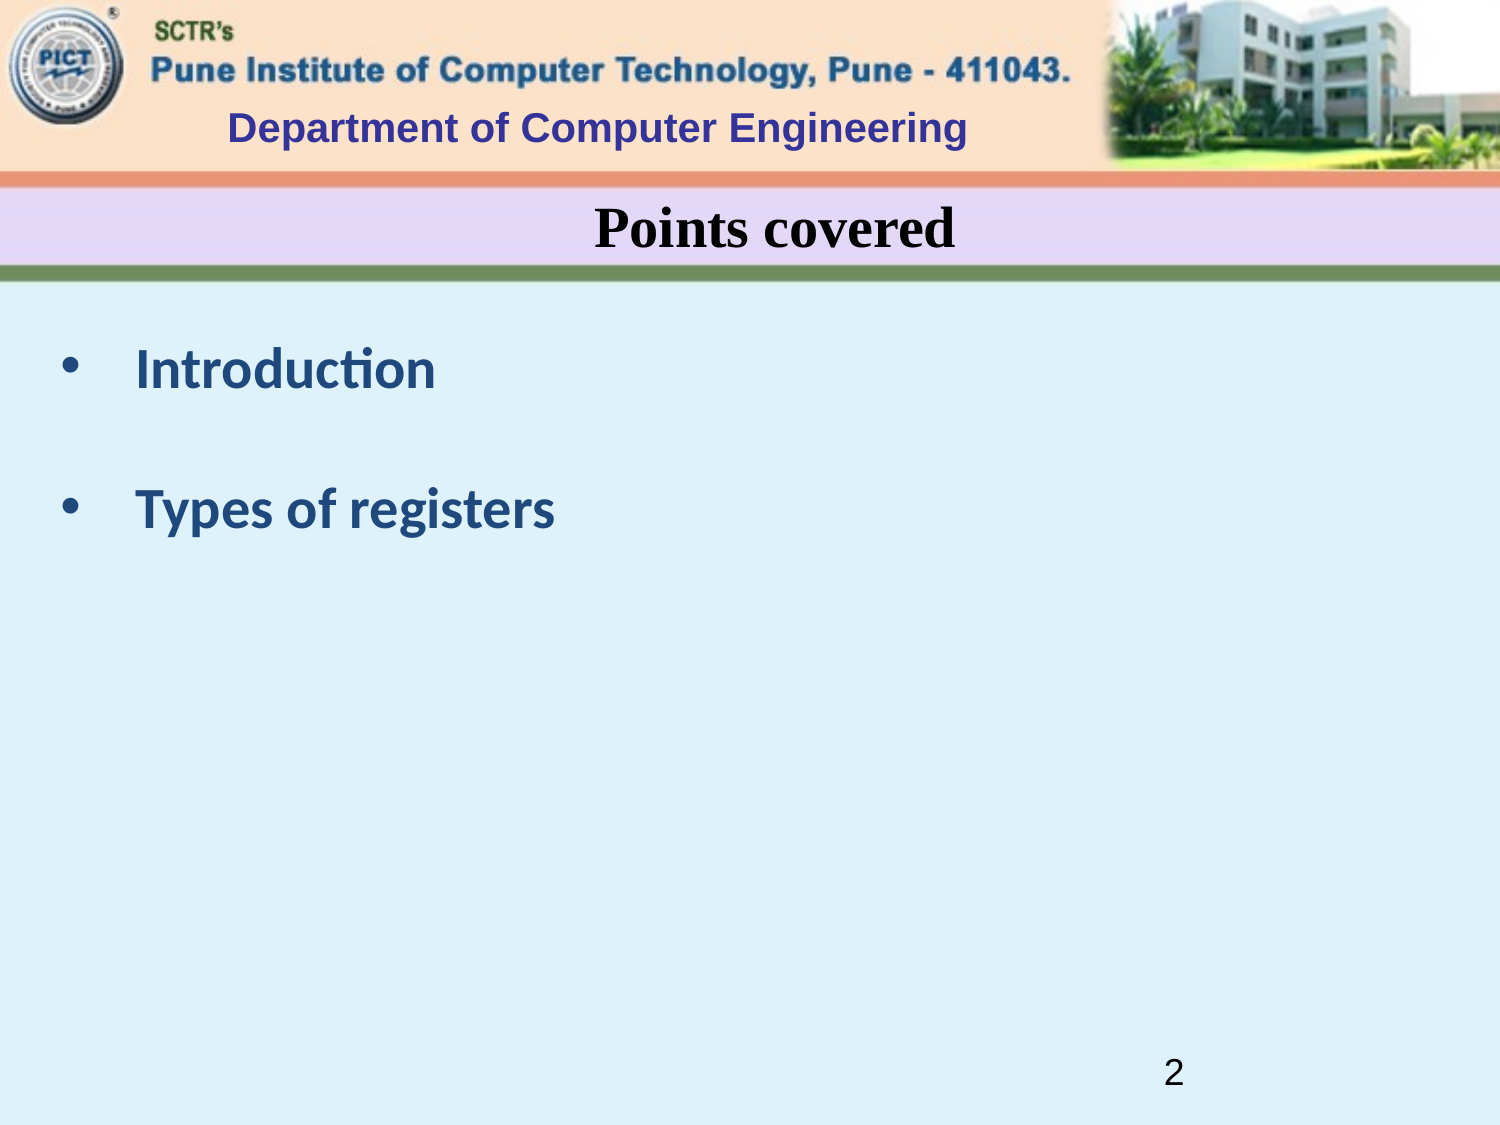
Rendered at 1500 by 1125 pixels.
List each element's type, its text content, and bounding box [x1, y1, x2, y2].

text_box Department of Computer Engineering [225, 98, 972, 151]
picture [0, 0, 1500, 1125]
text_box 2 [1157, 1048, 1192, 1093]
title Points covered [174, 187, 971, 327]
text_box Introduction Types of registers [60, 327, 1449, 960]
